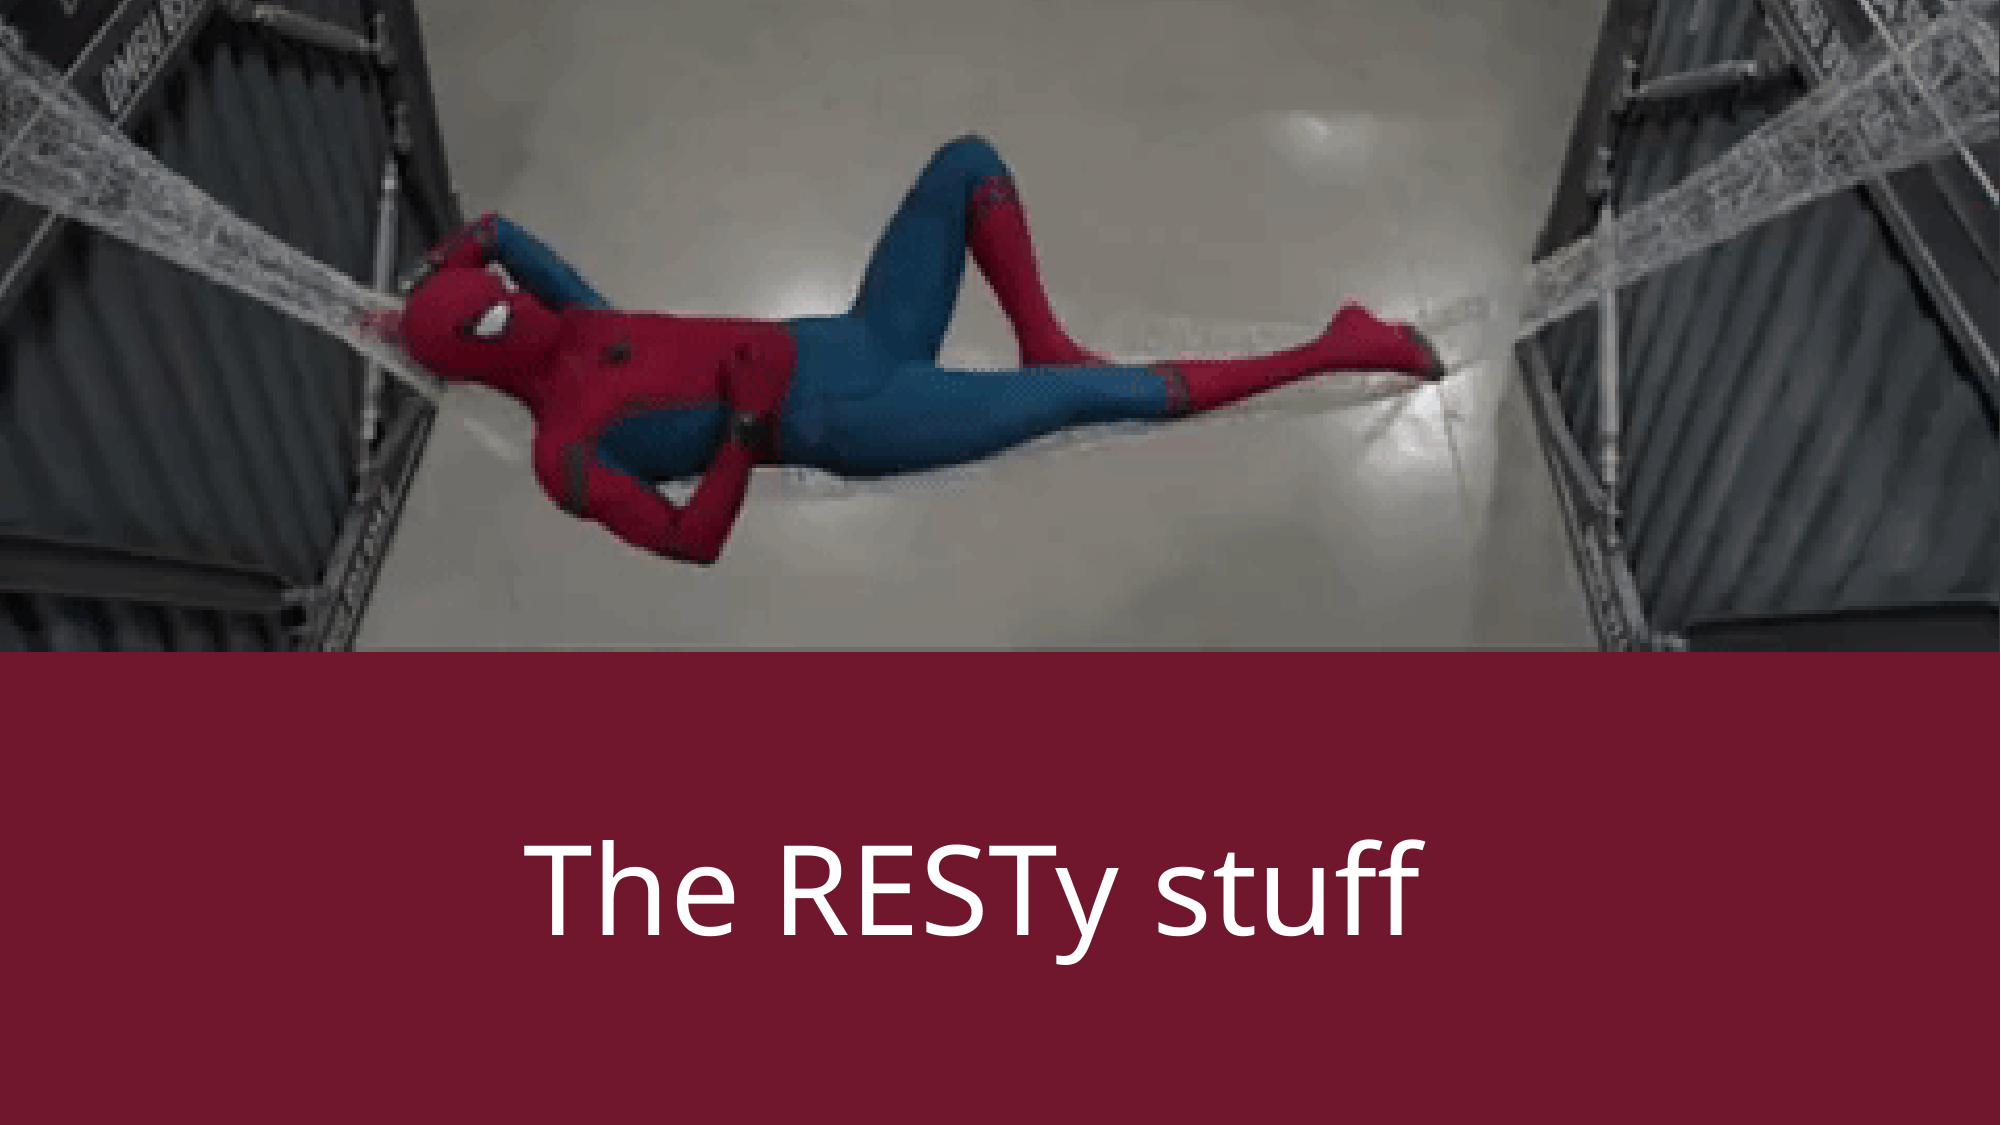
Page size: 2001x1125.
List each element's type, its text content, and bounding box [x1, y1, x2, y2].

picture [0, 0, 1999, 653]
title The RESTy stuff [109, 653, 1835, 1120]
